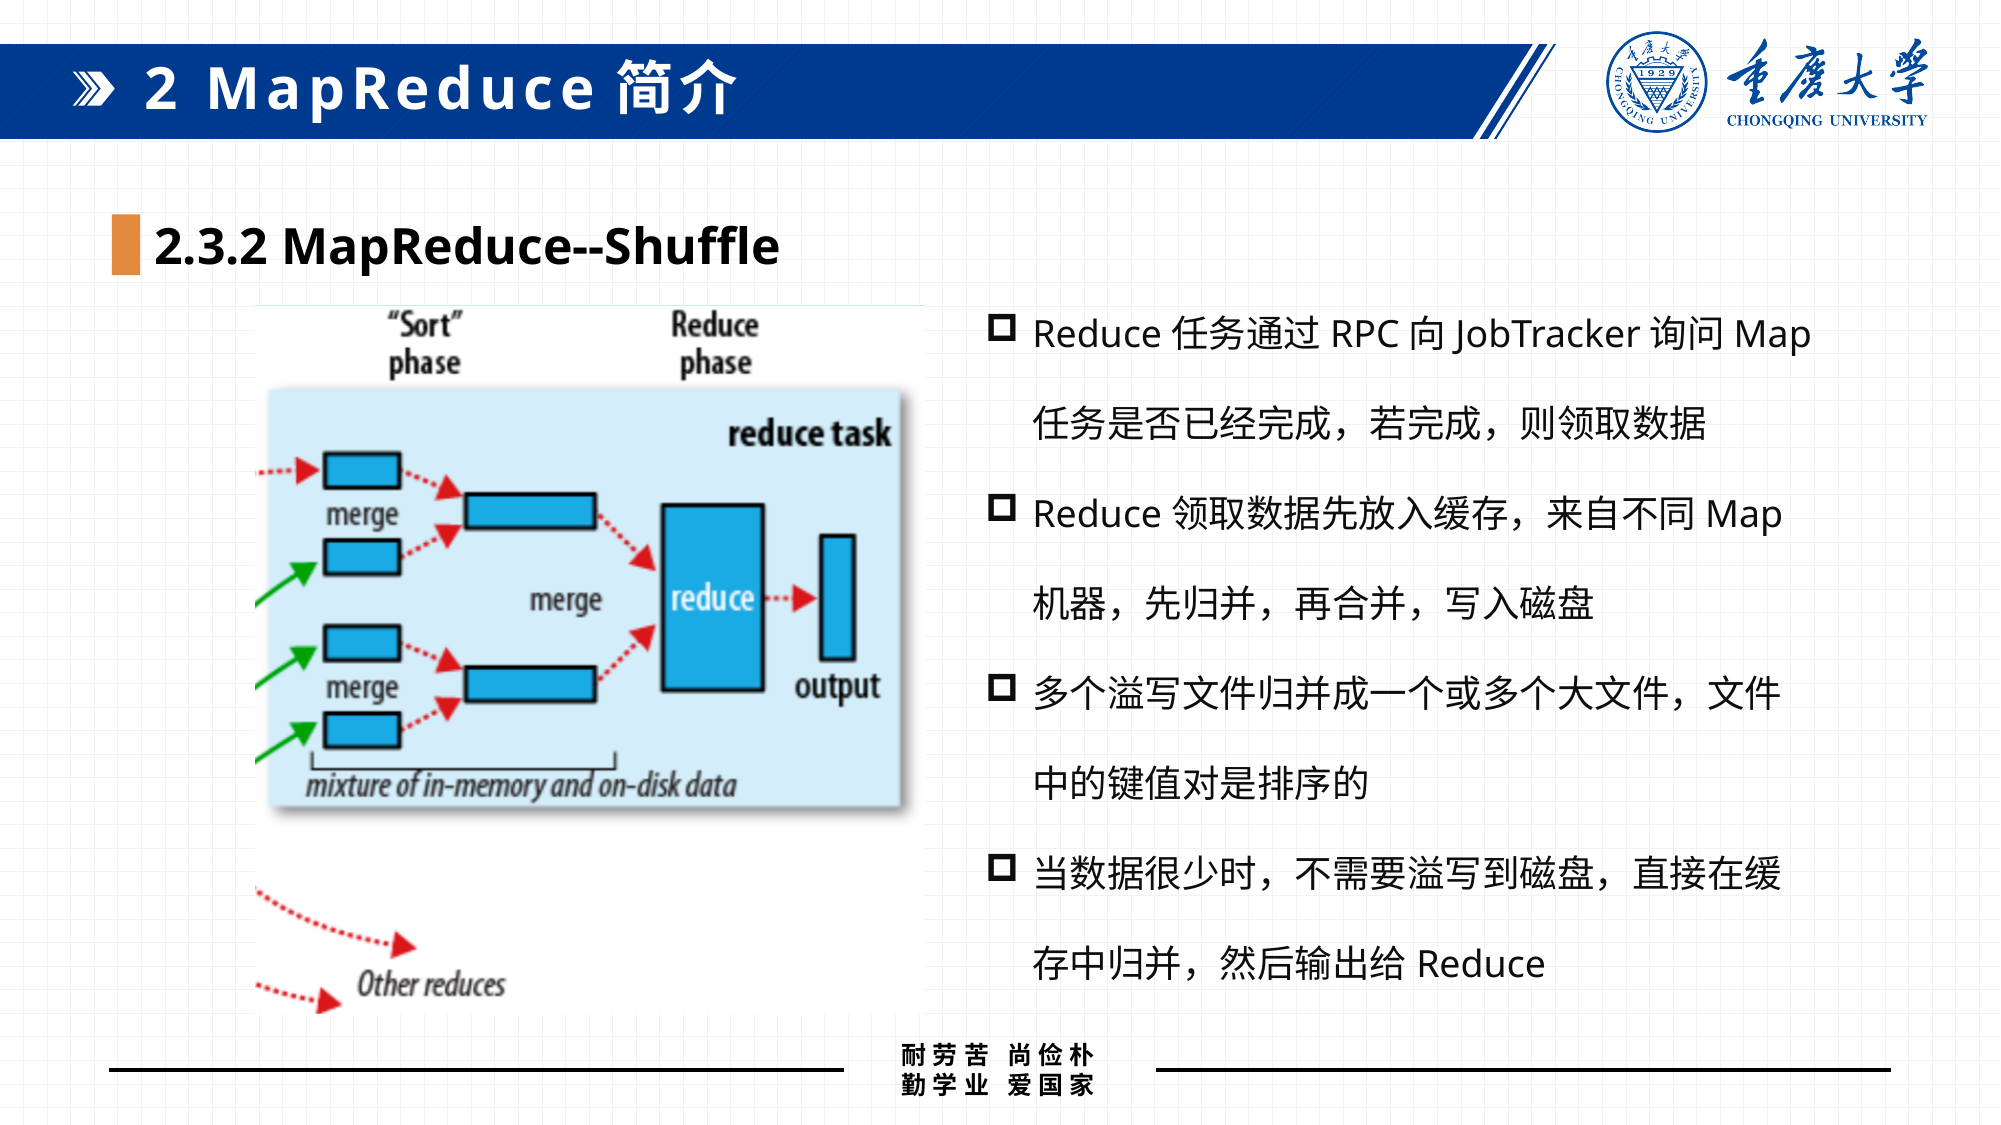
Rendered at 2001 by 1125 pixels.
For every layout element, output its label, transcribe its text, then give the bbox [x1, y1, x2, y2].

list 2 MapReduce简介 [108, 51, 1356, 136]
picture [255, 305, 925, 1014]
text_box Reduce任务通过RPC向JobTracker询问Map任务是否已经完成，若完成，则领取数据 Reduce领取数据先放入缓存，来自不同Map机器，先归并，再合并，写入磁盘 多个溢写文件归并成一个或多个大文件，文件中的键值对是排序的 当数据很少时，不需要溢写到磁盘，直接在缓存中归并，然后输出给Reduce [970, 257, 1834, 993]
list 2.3.2 MapReduce--Shuffle [139, 213, 1891, 275]
picture [1606, 31, 1928, 133]
